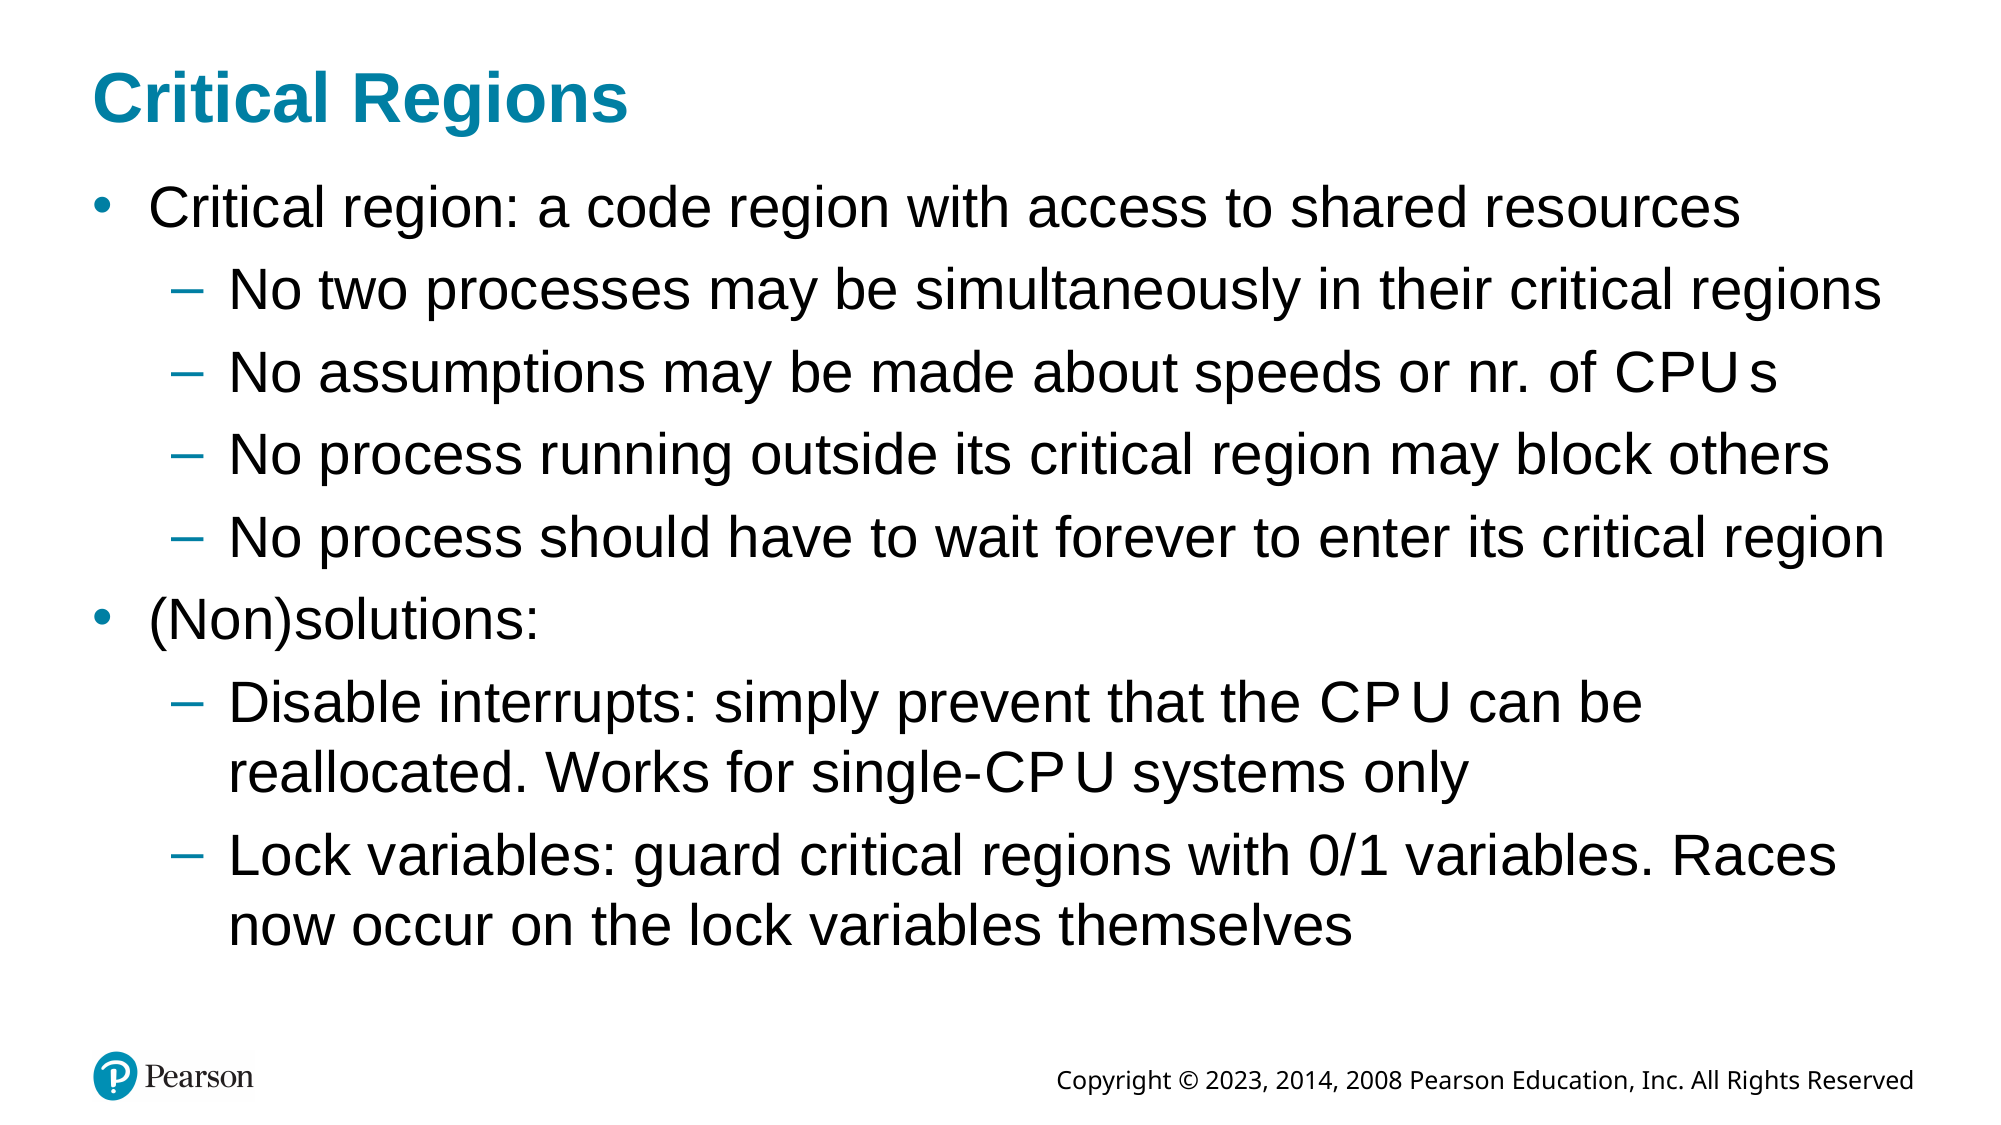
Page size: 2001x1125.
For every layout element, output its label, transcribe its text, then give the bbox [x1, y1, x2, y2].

picture [92, 1050, 255, 1102]
list Critical region: a code region with access to shared resources No two processes may be simultaneously in their critical regions No assumptions may be made about speeds or nr. of C P U s No process running outside its critical region may block others No process should have to wait forever to enter its critical region (Non)solutions: Disable interrupts: simply prevent that the C P U can be reallocated. Works for single-C P U systems only Lock variables: guard critical regions with 0/1 variables. Races now occur on the lock variables themselves [92, 166, 1916, 960]
title Critical Regions [92, 0, 1916, 166]
